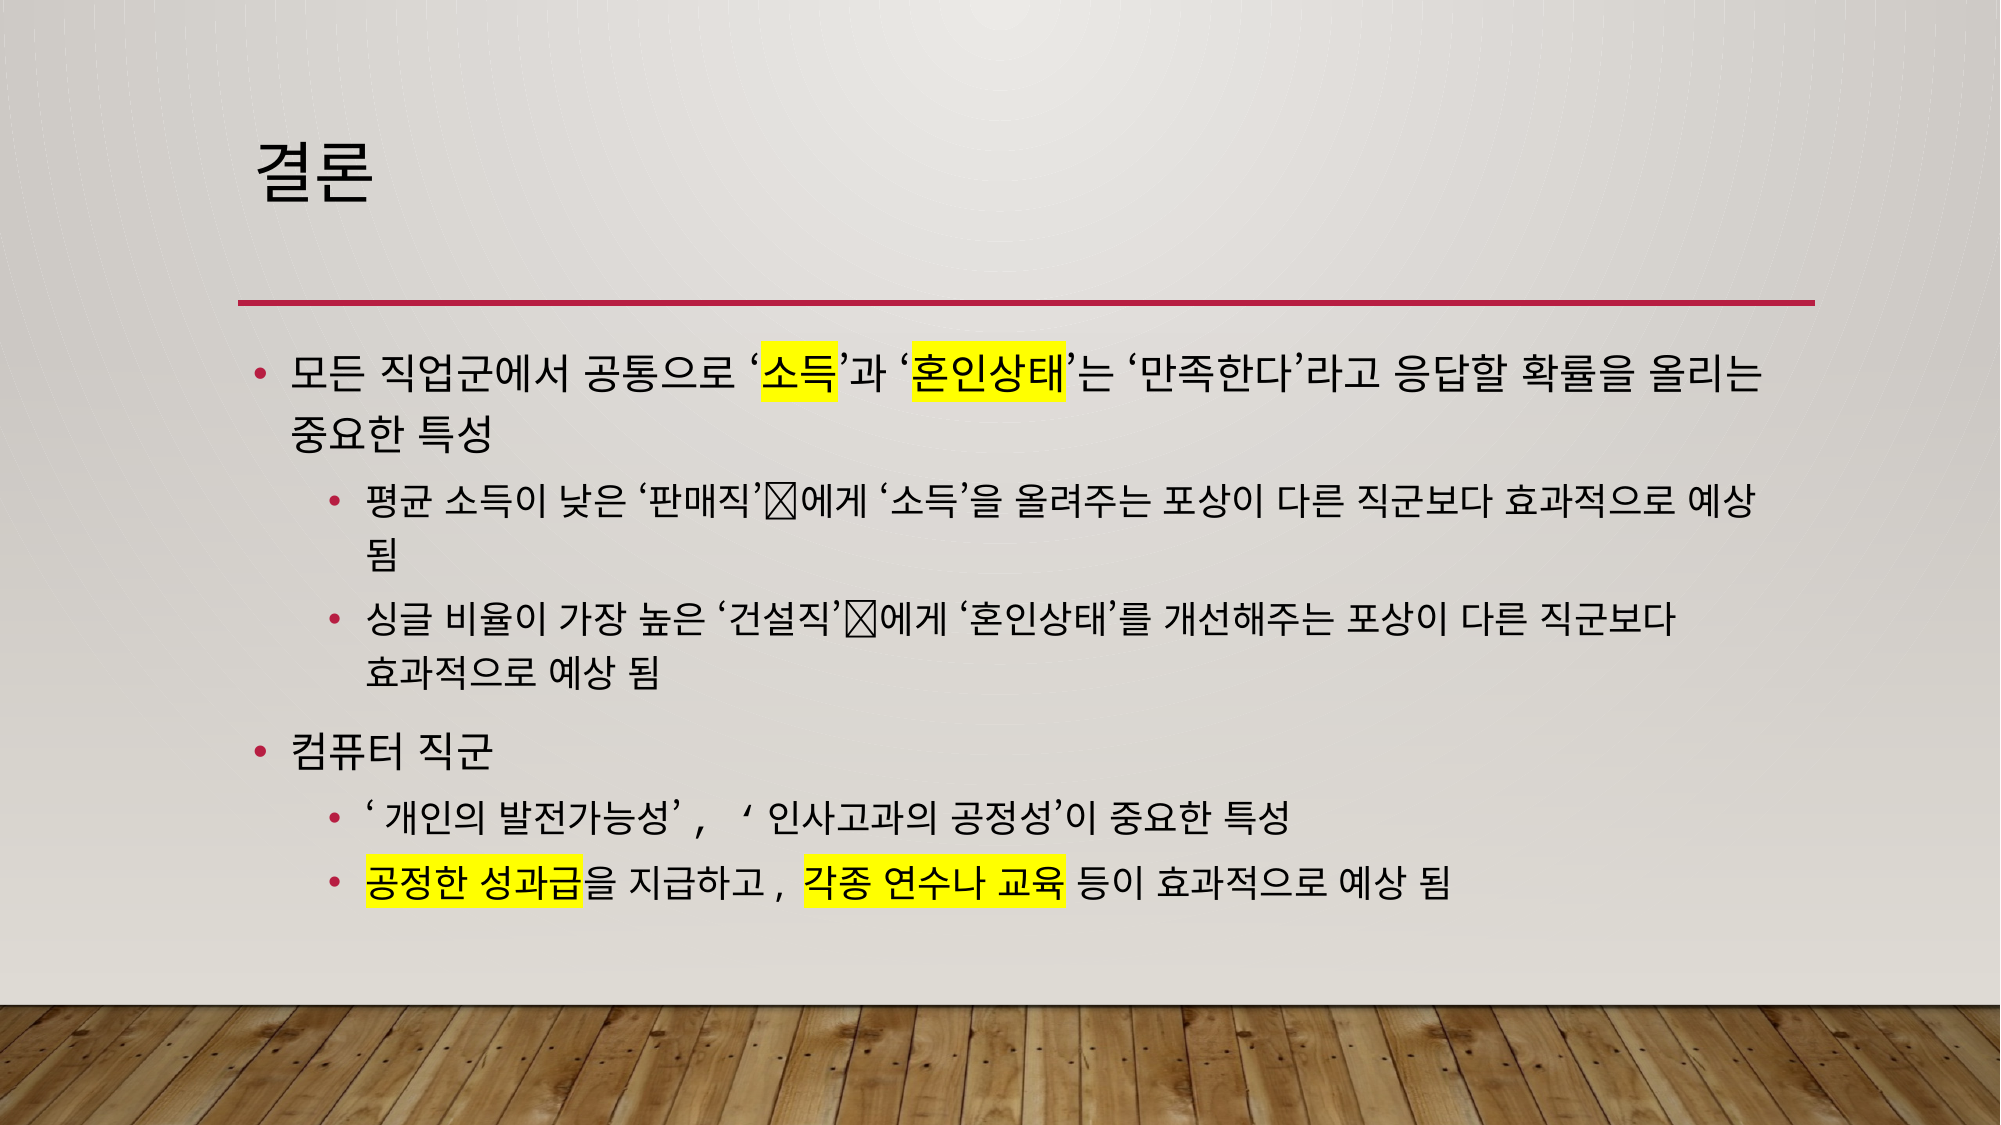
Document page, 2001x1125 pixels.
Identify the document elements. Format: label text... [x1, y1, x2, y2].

picture [0, 1005, 2000, 1125]
title 결론 [238, 131, 1814, 305]
list 모든 직업군에서 공통으로 ‘소득’과 ‘혼인상태’는 ‘만족한다’라고 응답할 확률을 올리는 중요한 특성 평균 소득이 낮은 ‘판매직’📌에게 ‘소득’을 올려주는 포상이 다른 직군보다 효과적으로 예상 됨 싱글 비율이 가장 높은 ‘건설직’🎉에게 ‘혼인상태’를 개선해주는 포상이 다른 직군보다 효과적으로 예상 됨 컴퓨터 직군 ‘개인의 발전가능성’, ‘인사고과의 공정성’이 중요한 특성 공정한 성과급을 지급하고, 각종 연수나 교육 등이 효과적으로 예상 됨 [238, 330, 1814, 956]
